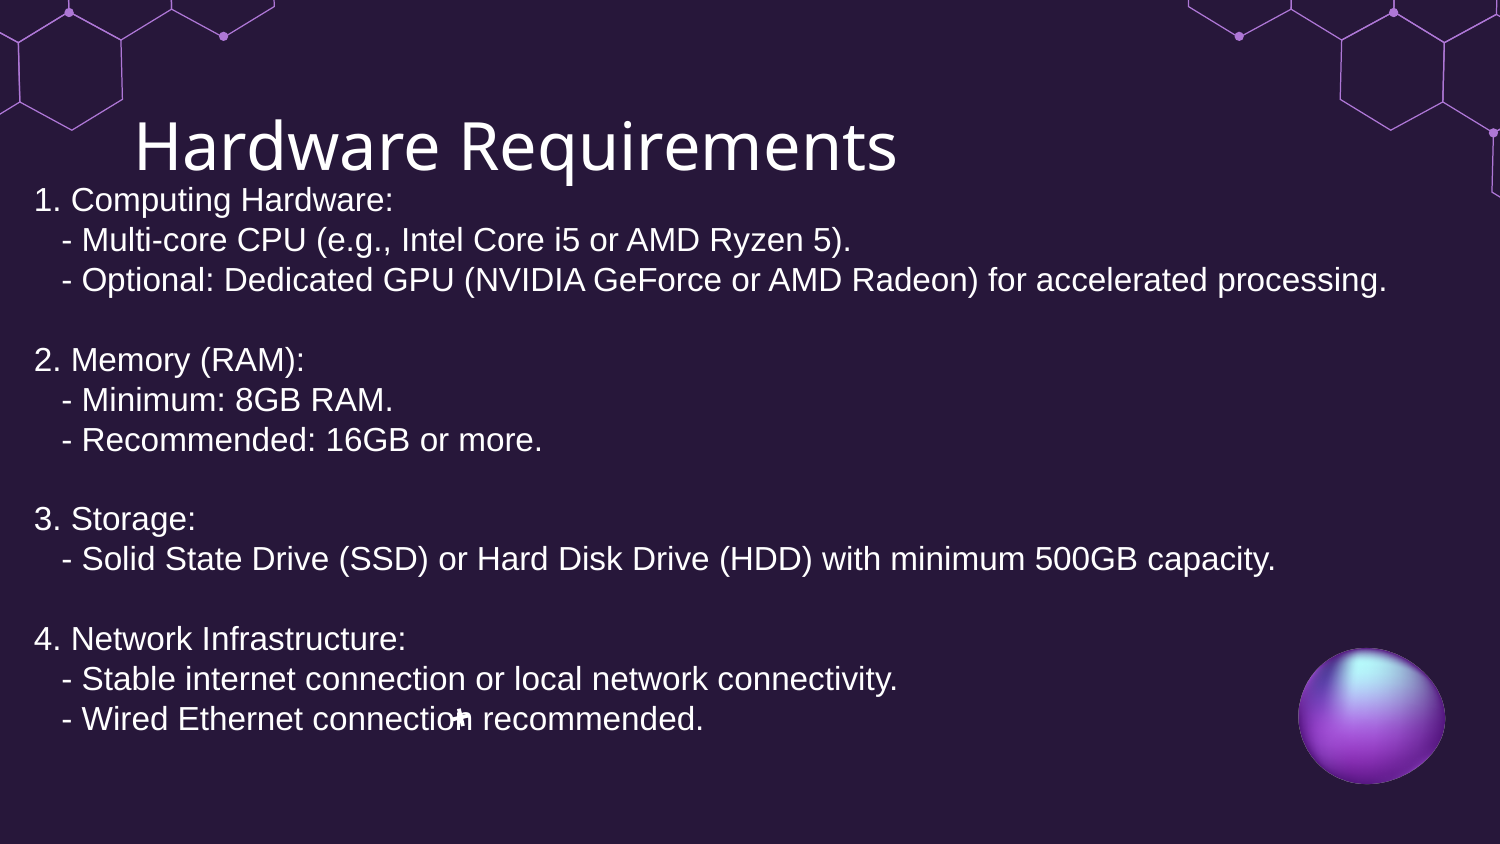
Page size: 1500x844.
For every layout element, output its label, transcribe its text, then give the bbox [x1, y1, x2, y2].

text_box 1. Computing Hardware: - Multi-core CPU (e.g., Intel Core i5 or AMD Ryzen 5). - Optional: Dedicated GPU (NVIDIA GeForce or AMD Radeon) for accelerated processing. 2. Memory (RAM): - Minimum: 8GB RAM. - Recommended: 16GB or more. 3. Storage: - Solid State Drive (SSD) or Hard Disk Drive (HDD) with minimum 500GB capacity. 4. Network Infrastructure: - Stable internet connection or local network connectivity. - Wired Ethernet connection recommended. [19, 170, 1466, 785]
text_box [454, 710, 468, 724]
title Hardware Requirements [118, 88, 1382, 170]
picture [1297, 647, 1447, 809]
